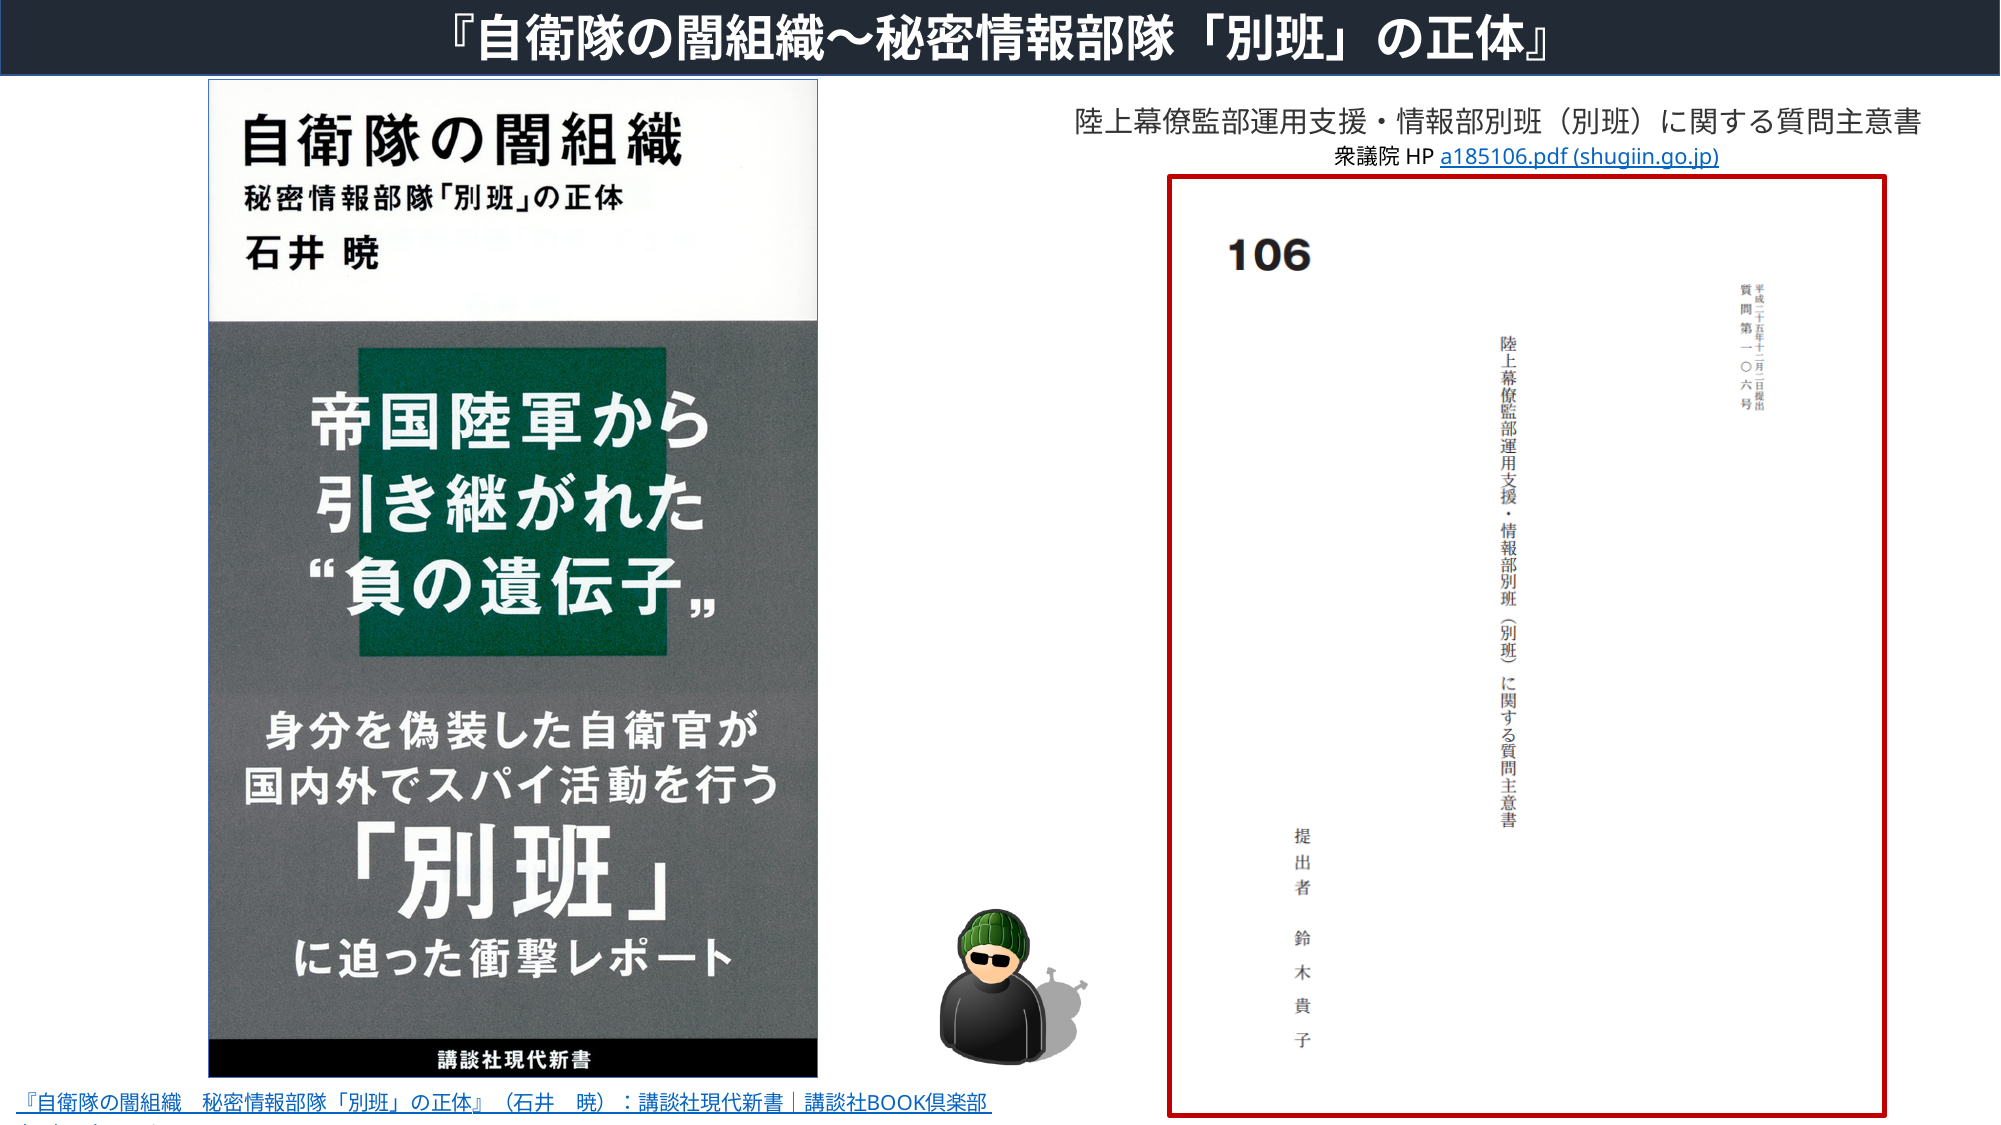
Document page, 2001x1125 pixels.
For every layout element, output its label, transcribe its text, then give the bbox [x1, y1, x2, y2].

picture [208, 79, 818, 1078]
text_box 『自衛隊の闇組織 秘密情報部隊「別班」の正体』（石井 暁）：講談社現代新書｜講談社BOOK倶楽部 (kodansha.co.jp) [1, 1082, 1153, 1125]
picture [937, 908, 1088, 1068]
text_box 陸上幕僚監部運用支援・情報部別班（別班）に関する質問主意書 [998, 95, 2000, 146]
text_box 『自衛隊の闇組織～秘密情報部隊「別班」の正体』 [0, 0, 2000, 76]
picture [1171, 178, 1883, 1114]
text_box 衆議院HP a185106.pdf (shugiin.go.jp) [1254, 135, 1800, 178]
